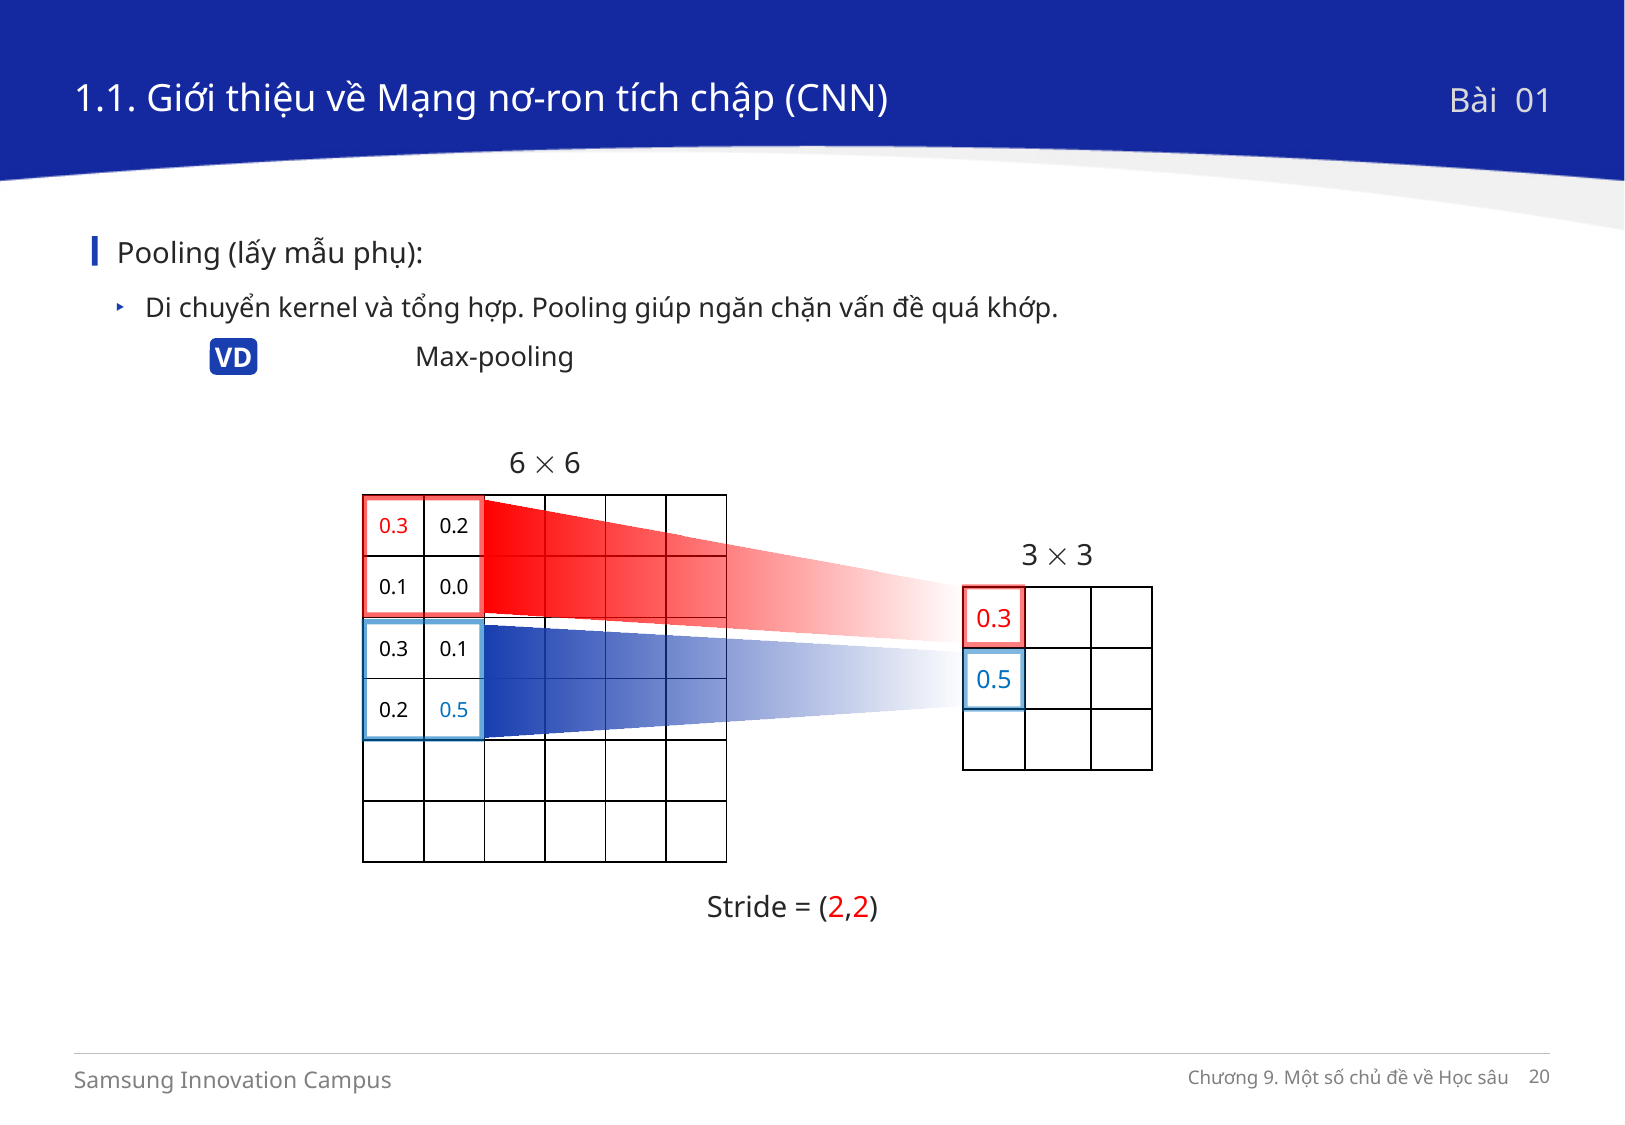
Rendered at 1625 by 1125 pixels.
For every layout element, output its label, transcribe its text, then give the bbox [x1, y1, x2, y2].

table_cell [546, 618, 605, 630]
text_box 3  3 [937, 535, 1178, 572]
table_cell [964, 710, 1024, 769]
table_cell [546, 741, 605, 800]
table_cell [488, 735, 544, 739]
table_header [485, 496, 544, 509]
table_cell [546, 802, 605, 861]
table_cell [606, 802, 665, 861]
text_box [964, 586, 1023, 646]
table_header [1026, 588, 1090, 647]
table_header [667, 496, 726, 542]
text_box VD [208, 336, 259, 376]
table_cell 0.1 [425, 618, 484, 623]
text_box [363, 621, 483, 740]
text_box 6  6 [424, 443, 666, 481]
table_cell [667, 723, 726, 739]
table_cell [485, 741, 544, 800]
text_box Di chuyển kernel và tổng hợp. Pooling giúp ngăn chặn vấn đề quá khớp. Max-pooling [114, 278, 1532, 385]
table_cell [364, 802, 423, 861]
table_header [1092, 588, 1151, 647]
table_cell [485, 802, 544, 861]
table_cell [364, 741, 423, 800]
text_box Stride = (2,2) [691, 870, 894, 924]
text_box [964, 650, 1024, 710]
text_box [73, 73, 1554, 120]
text_box [483, 623, 967, 739]
table_cell [546, 731, 605, 739]
table_header [546, 496, 605, 520]
table_cell [606, 727, 665, 739]
picture [0, 0, 1625, 1125]
table_cell [667, 625, 726, 637]
table_cell [1026, 649, 1090, 708]
table_cell [485, 618, 544, 627]
table_cell [1026, 710, 1090, 769]
table_header [606, 496, 665, 531]
text_box [483, 498, 966, 644]
table_cell [425, 741, 484, 800]
table_cell [1092, 710, 1151, 769]
table_cell [1092, 649, 1151, 708]
text_box [363, 497, 483, 616]
table_cell [667, 741, 726, 800]
table_cell [606, 741, 665, 800]
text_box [91, 234, 1533, 270]
table_cell [425, 802, 484, 861]
table_cell [667, 802, 726, 861]
table_cell [606, 621, 665, 634]
